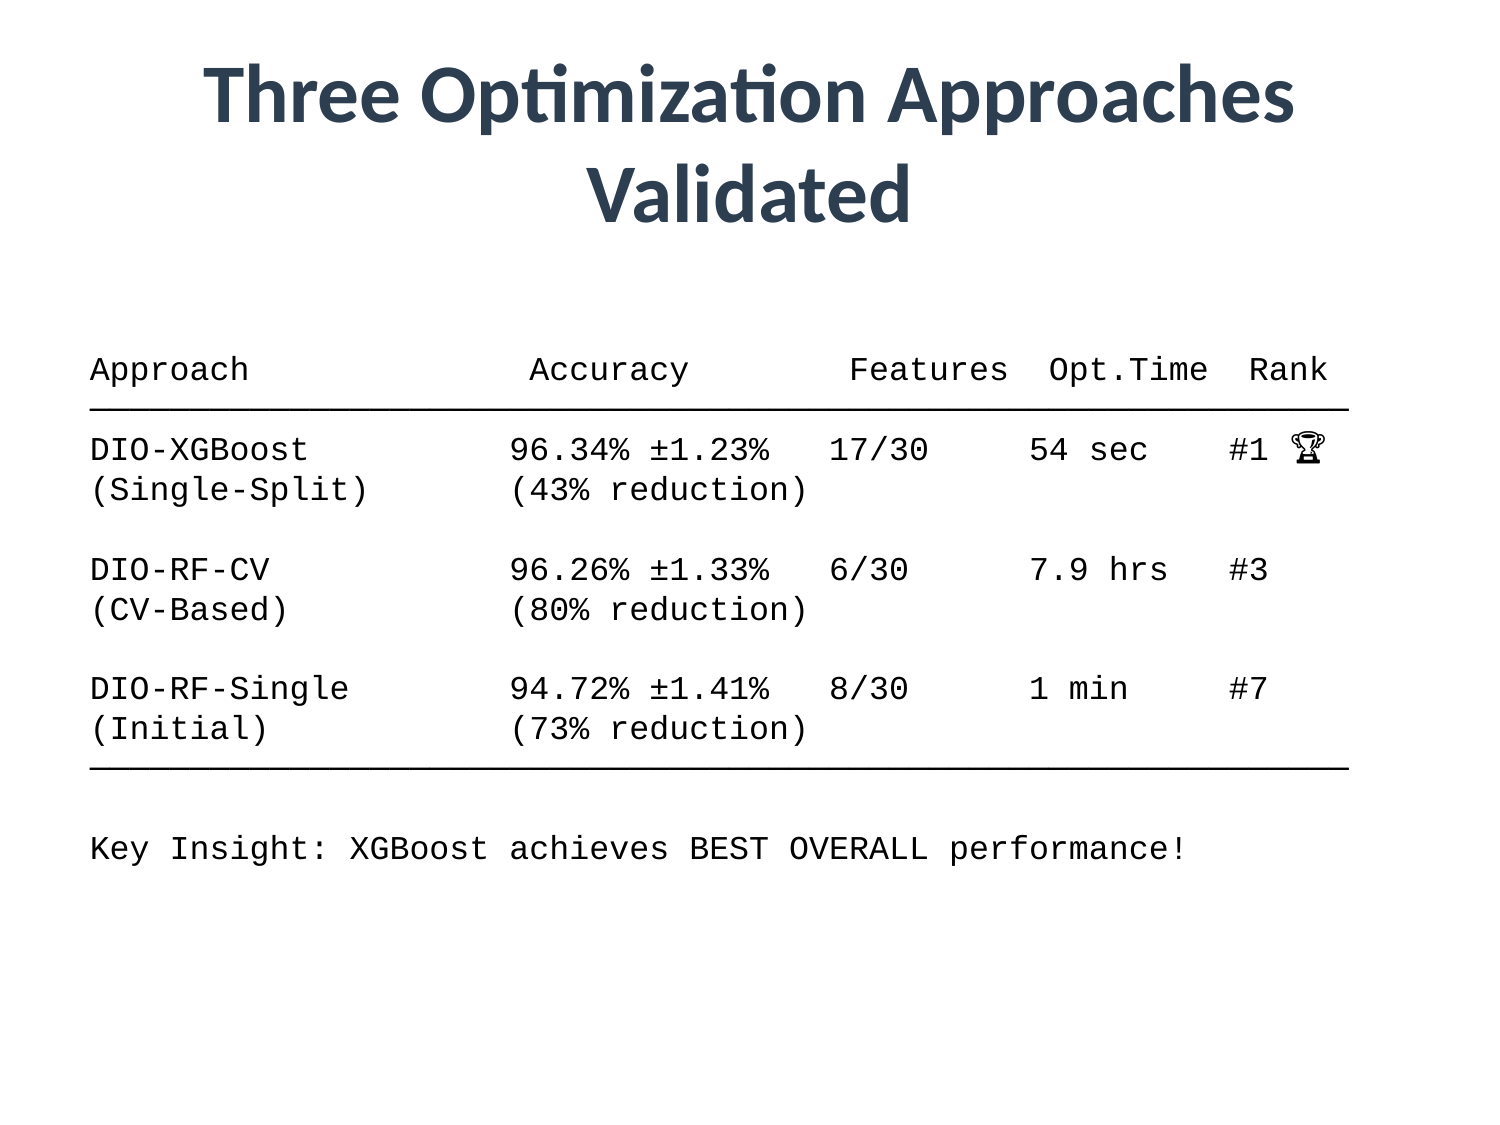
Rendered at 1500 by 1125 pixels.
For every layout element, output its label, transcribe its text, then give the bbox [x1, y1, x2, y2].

text_box Approach Accuracy Features Opt.Time Rank ─────────────────────────────────────────────────────────────── DIO-XGBoost 96.34% ±1.23% 17/30 54 sec #1 🏆 (Single-Split) (43% reduction) DIO-RF-CV 96.26% ±1.33% 6/30 7.9 hrs #3 (CV-Based) (80% reduction) DIO-RF-Single 94.72% ±1.41% 8/30 1 min #7 (Initial) (73% reduction) ─────────────────────────────────────────────────────────────── Key Insight: XGBoost achieves BEST OVERALL performance! [74, 299, 1425, 914]
title Three Optimization Approaches Validated [75, 45, 1425, 233]
